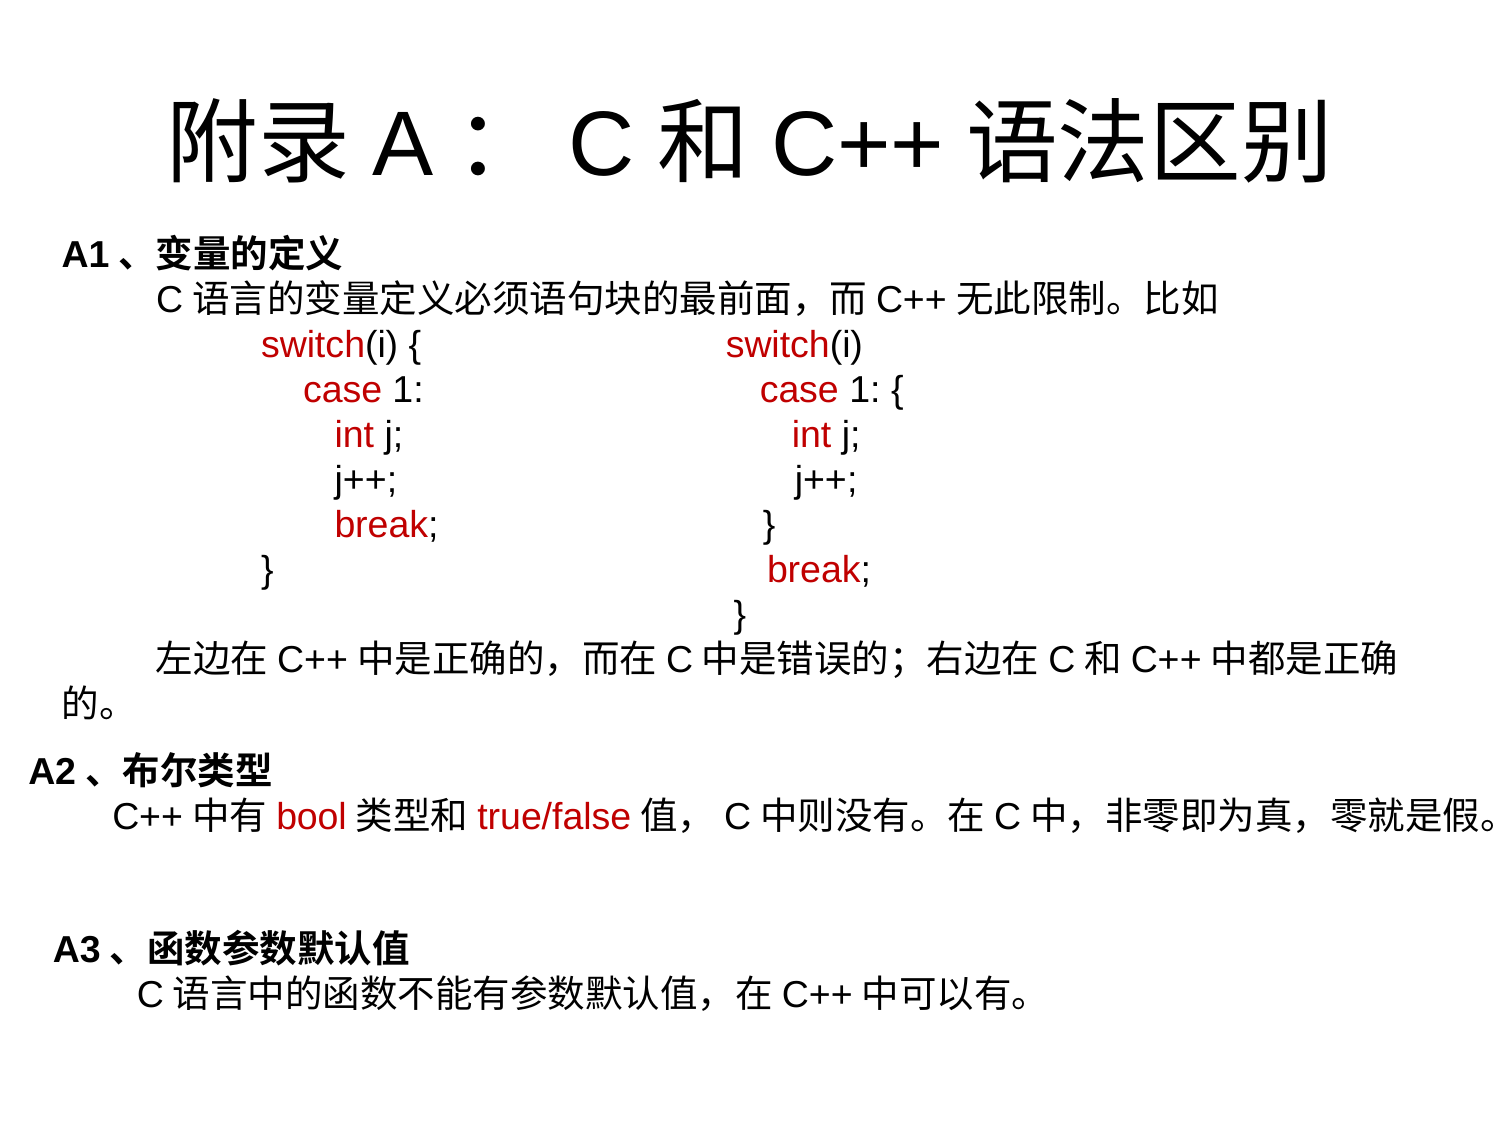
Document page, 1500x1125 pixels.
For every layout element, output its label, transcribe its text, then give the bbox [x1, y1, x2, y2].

text_box A3、函数参数默认值 C语言中的函数不能有参数默认值，在C++中可以有。 [38, 917, 1064, 1022]
title 附录A：C和C++语法区别 [74, 44, 1426, 222]
text_box A1、变量的定义 C语言的变量定义必须语句块的最前面，而C++无此限制。比如 switch(i) { switch(i) case 1: case 1: { int j; int j; j++; j++; break; } } break; } 左边在C++中是正确的，而在C中是错误的；右边在C和C++中都是正确的。 [46, 222, 1442, 733]
text_box A2、布尔类型 C++中有bool类型和true/false值，C中则没有。在C中，非零即为真，零就是假。 [13, 739, 1500, 845]
